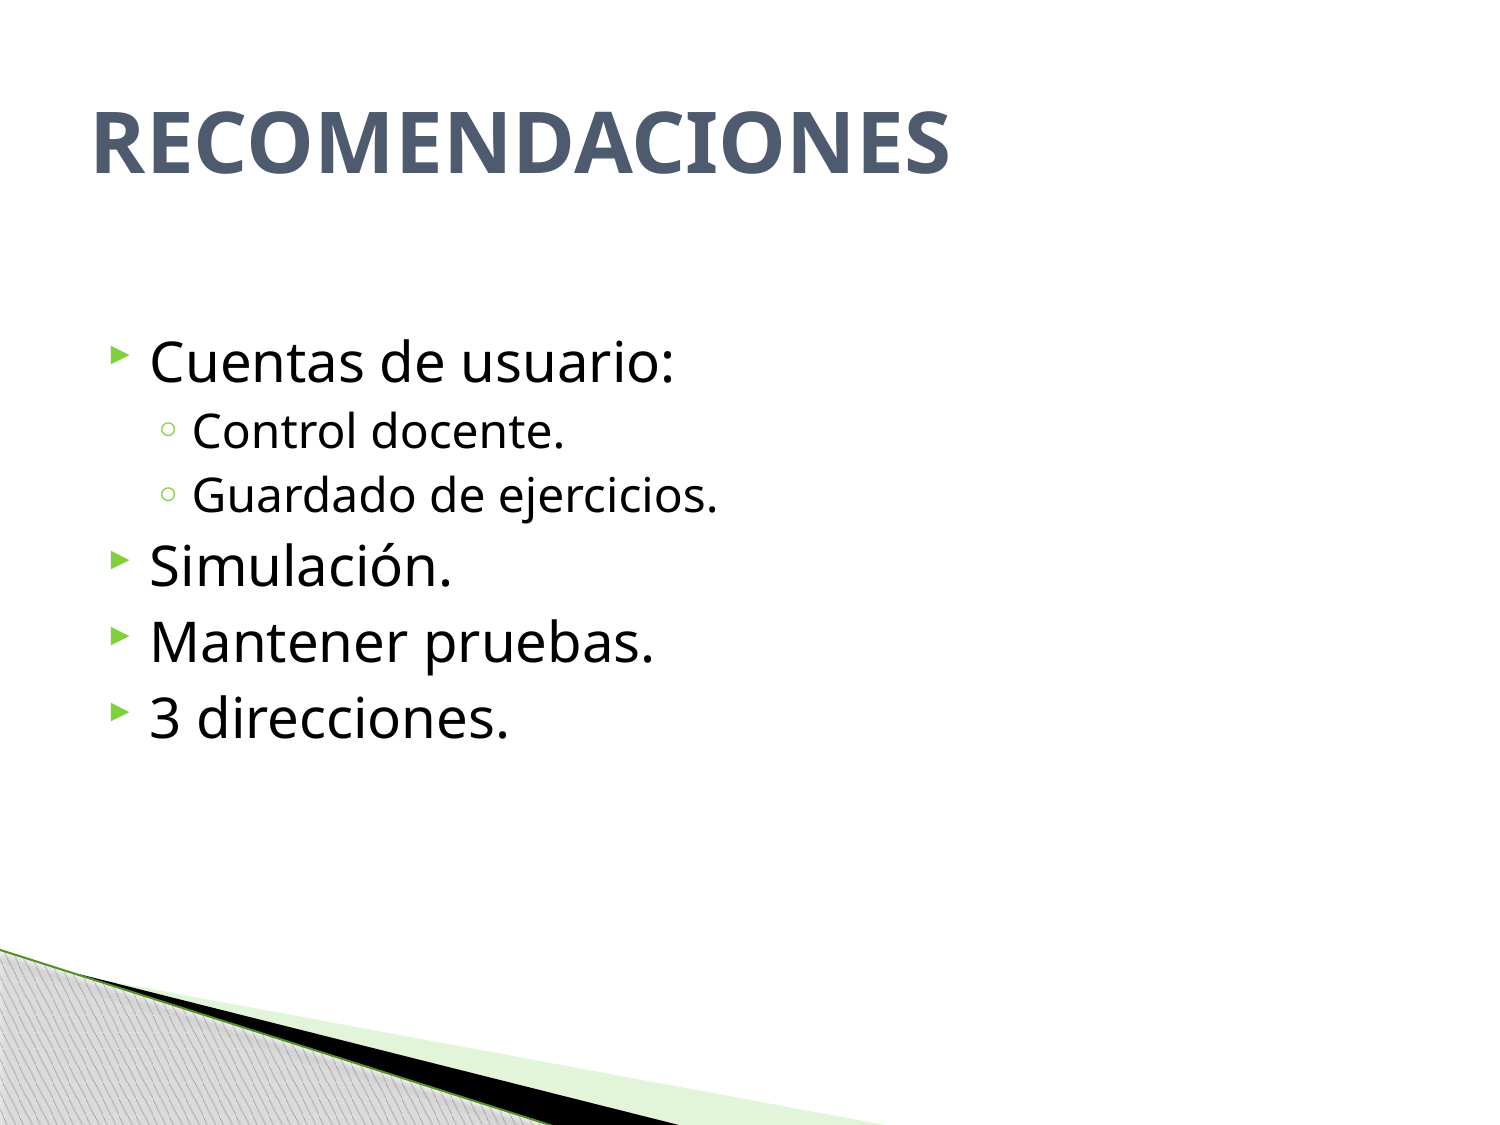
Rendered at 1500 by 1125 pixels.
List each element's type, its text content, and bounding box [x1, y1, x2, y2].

list Cuentas de usuario: Control docente. Guardado de ejercicios. Simulación. Mantener pruebas. 3 direcciones. [75, 243, 1425, 986]
title Recomendaciones [75, 45, 1425, 233]
